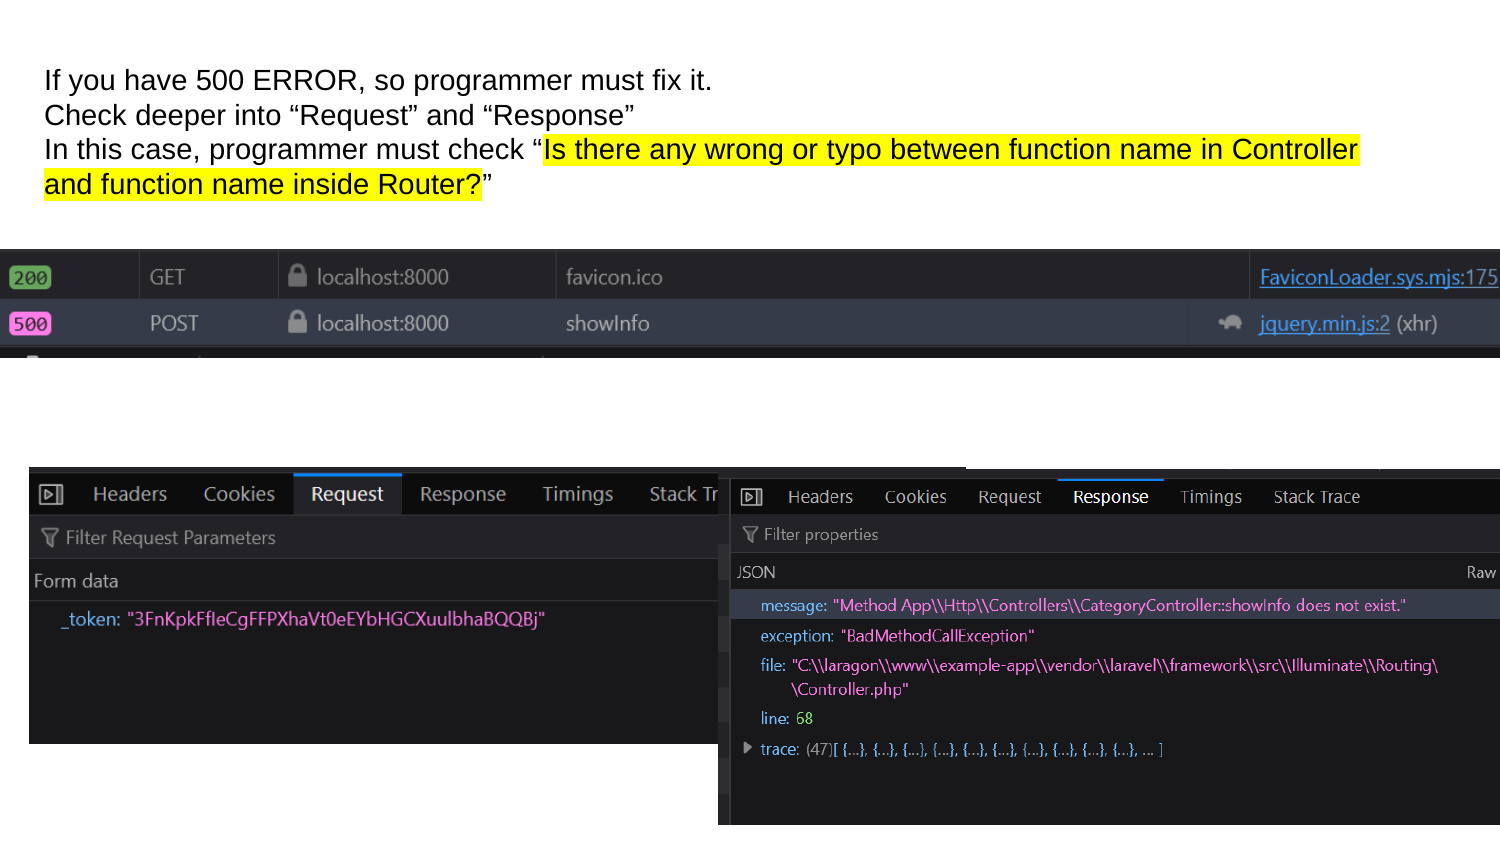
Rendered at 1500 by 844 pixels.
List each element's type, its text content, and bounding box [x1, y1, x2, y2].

text_box If you have 500 ERROR, so programmer must fix it. Check deeper into “Request” and “Response” In this case, programmer must check “Is there any wrong or typo between function name in Controller and function name inside Router?” [29, 53, 1409, 209]
picture [0, 249, 1500, 358]
picture [28, 467, 1500, 825]
